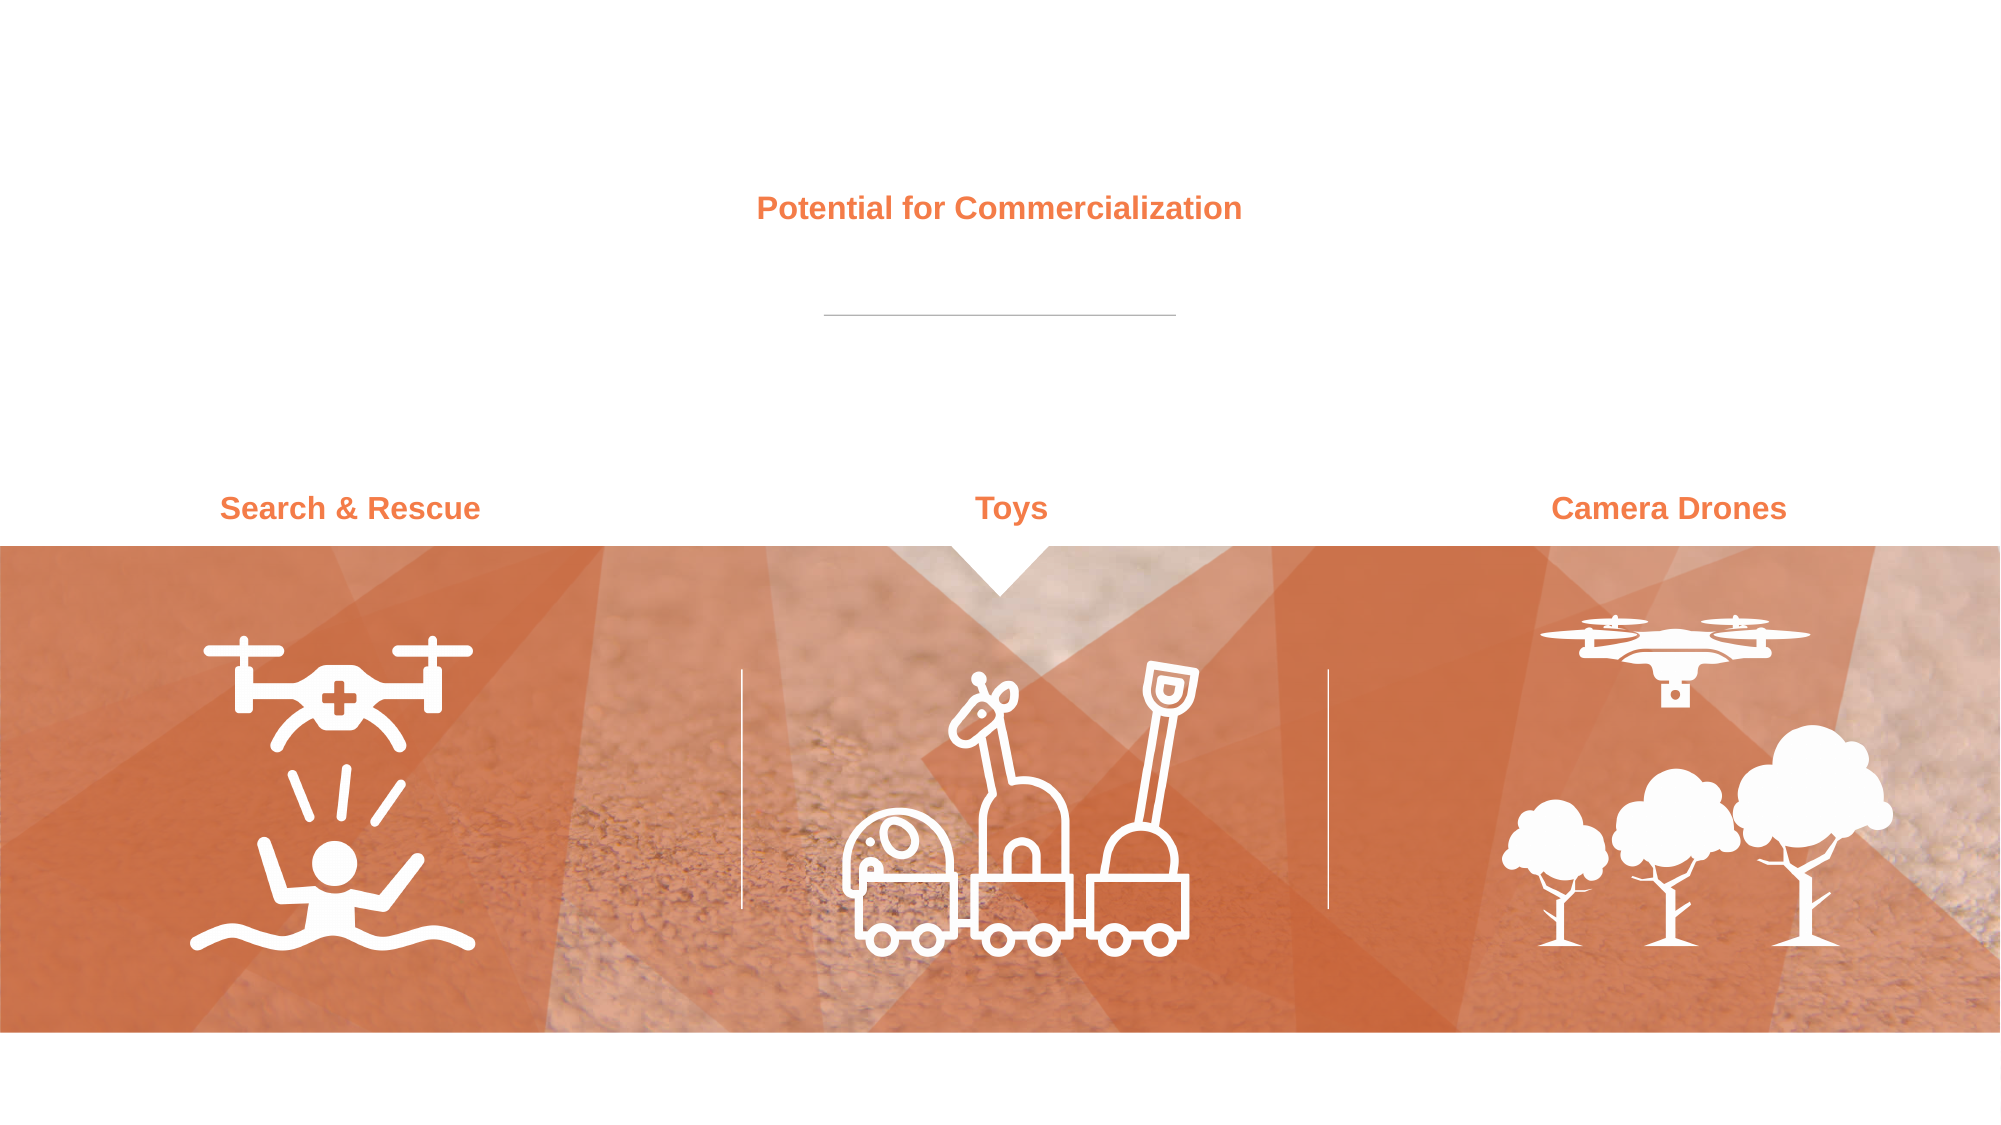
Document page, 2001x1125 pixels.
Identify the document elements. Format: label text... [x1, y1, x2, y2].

text_box Search & Rescue [167, 479, 534, 534]
title Potential for Commercialization [99, 178, 1900, 234]
picture [166, 627, 499, 959]
text_box Camera Drones [1486, 479, 1853, 534]
text_box Toys [828, 479, 1196, 534]
picture [1502, 585, 1893, 976]
picture [805, 604, 1219, 1018]
